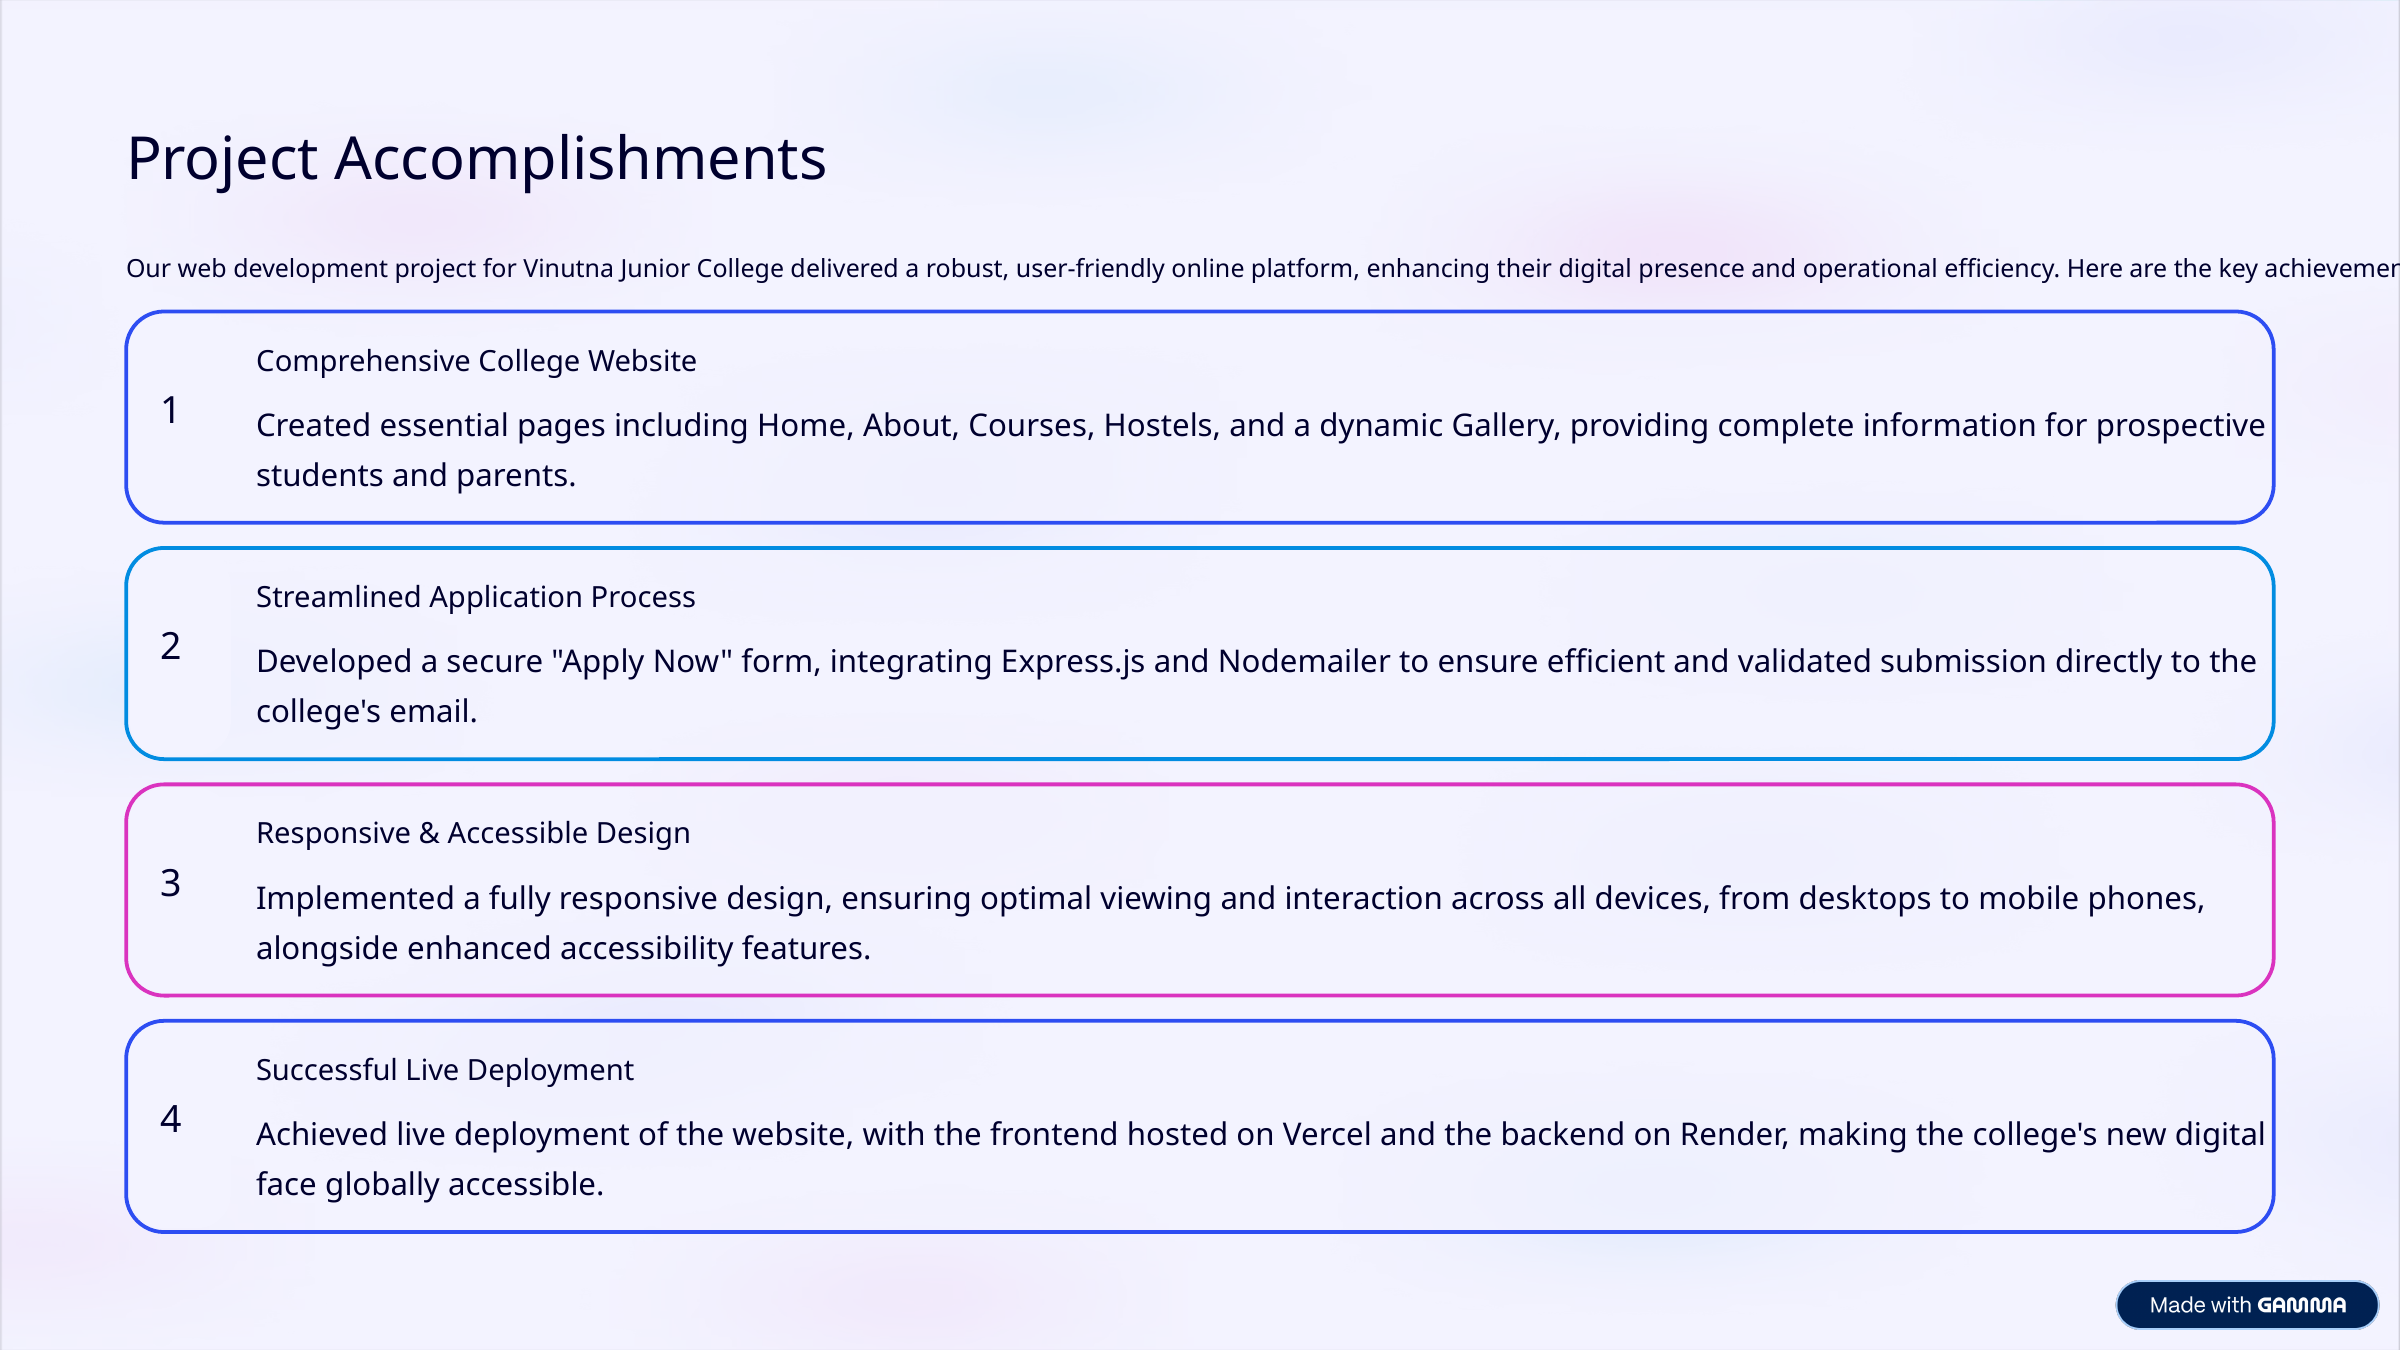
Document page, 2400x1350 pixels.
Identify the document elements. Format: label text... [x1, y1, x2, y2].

text_box Responsive & Accessible Design [256, 813, 693, 851]
text_box 3 [160, 866, 199, 914]
text_box [126, 311, 2274, 523]
text_box 1 [160, 393, 199, 441]
picture [2106, 1271, 2389, 1339]
text_box [126, 547, 2274, 760]
text_box [129, 551, 231, 756]
text_box [126, 1020, 2274, 1233]
text_box Streamlined Application Process [256, 576, 697, 614]
text_box Successful Live Deployment [256, 1049, 637, 1087]
text_box Developed a secure "Apply Now" form, integrating Express.js and Nodemailer to ensure efficient and validated submission directly to the college's email. [256, 629, 2270, 731]
text_box Implemented a fully responsive design, ensuring optimal viewing and interaction across all devices, from desktops to mobile phones, alongside enhanced accessibility features. [256, 865, 2270, 967]
text_box Achieved live deployment of the website, with the frontend hosted on Vercel and the backend on Render, making the college's new digital face globally accessible. [256, 1101, 2270, 1203]
text_box [129, 1024, 231, 1229]
text_box [126, 784, 2274, 996]
text_box Our web development project for Vinutna Junior College delivered a robust, user-friendly online platform, enhancing their digital presence and operational efficiency. Here are the key achievements: [126, 242, 2274, 283]
text_box 4 [160, 1102, 199, 1150]
text_box Comprehensive College Website [256, 340, 697, 378]
text_box Project Accomplishments [126, 117, 812, 193]
text_box 2 [160, 629, 199, 678]
text_box Created essential pages including Home, About, Courses, Hostels, and a dynamic Gallery, providing complete information for prospective students and parents. [256, 392, 2270, 494]
text_box [129, 315, 231, 519]
text_box [129, 788, 231, 992]
